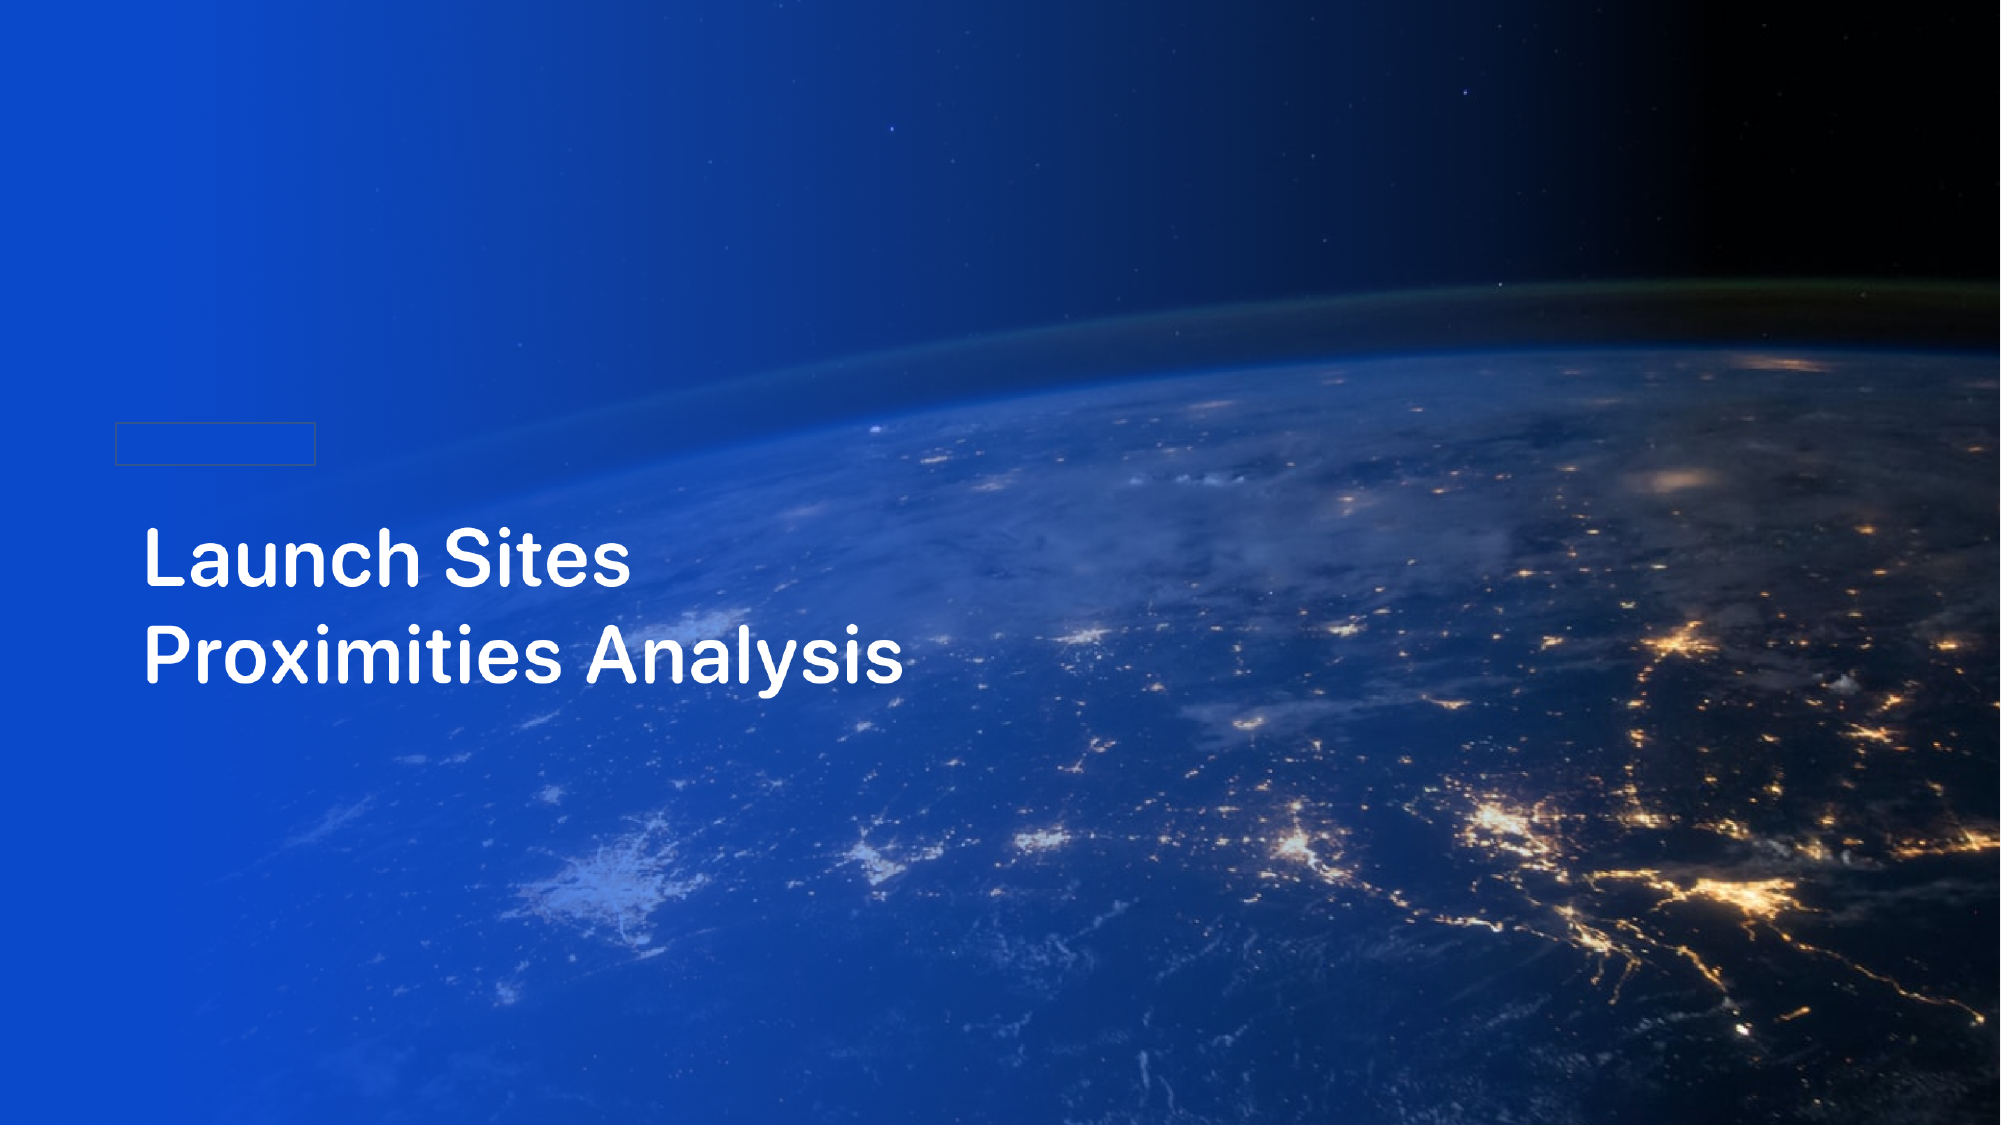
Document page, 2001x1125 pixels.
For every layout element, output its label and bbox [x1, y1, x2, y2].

text_box [115, 422, 316, 466]
picture [0, 0, 2001, 1125]
